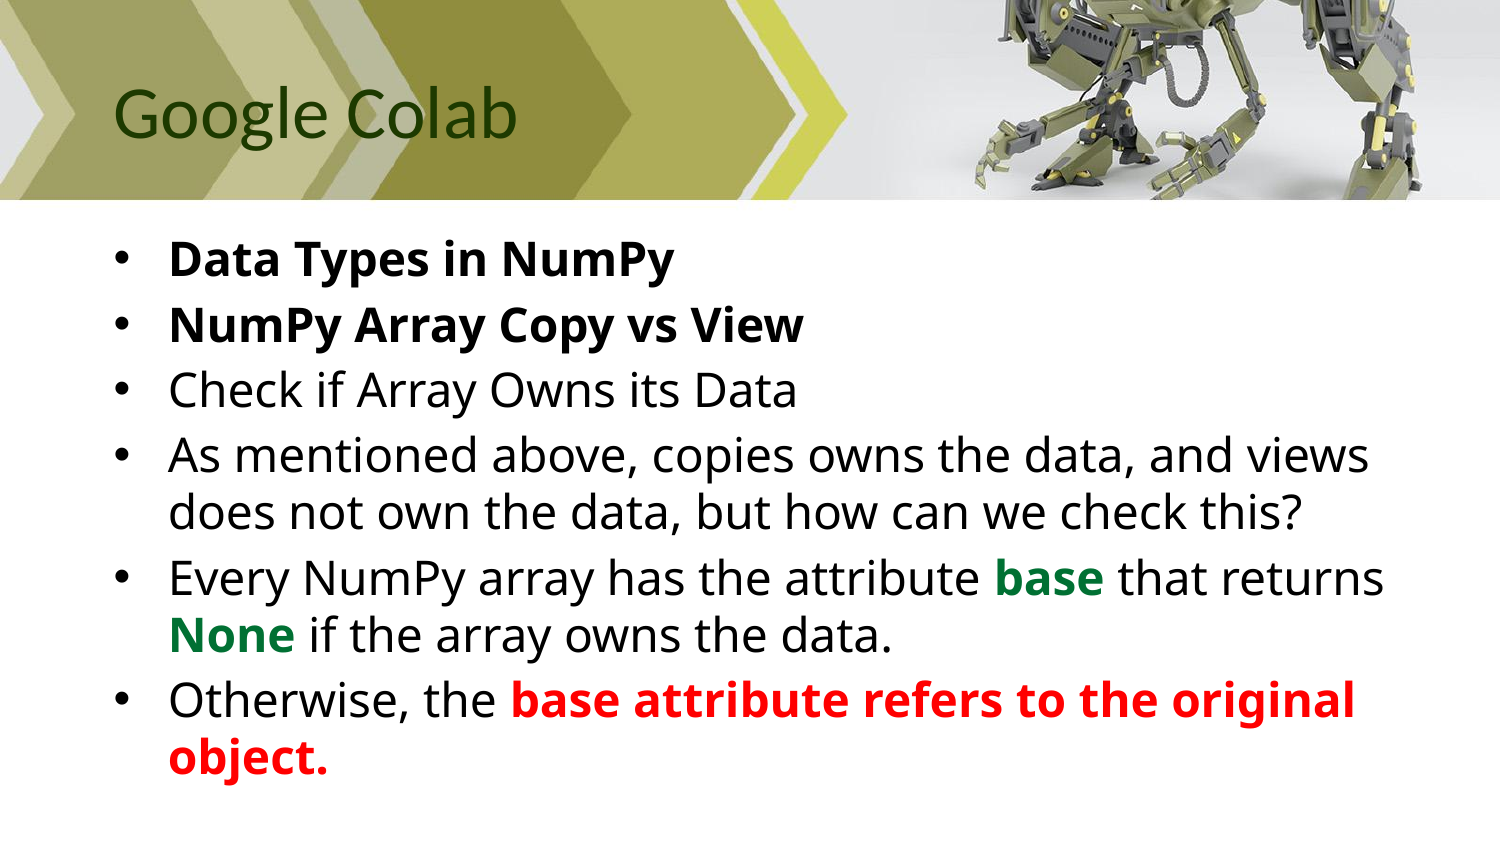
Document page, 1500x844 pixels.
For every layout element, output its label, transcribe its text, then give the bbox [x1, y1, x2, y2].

list Data Types in NumPy NumPy Array Copy vs View Check if Array Owns its Data As mentioned above, copies owns the data, and views does not own the data, but how can we check this? Every NumPy array has the attribute base that returns None if the array owns the data. Otherwise, the base attribute refers to the original object. [98, 221, 1402, 798]
title Google Colab [98, 46, 1402, 172]
picture [0, 0, 1500, 844]
